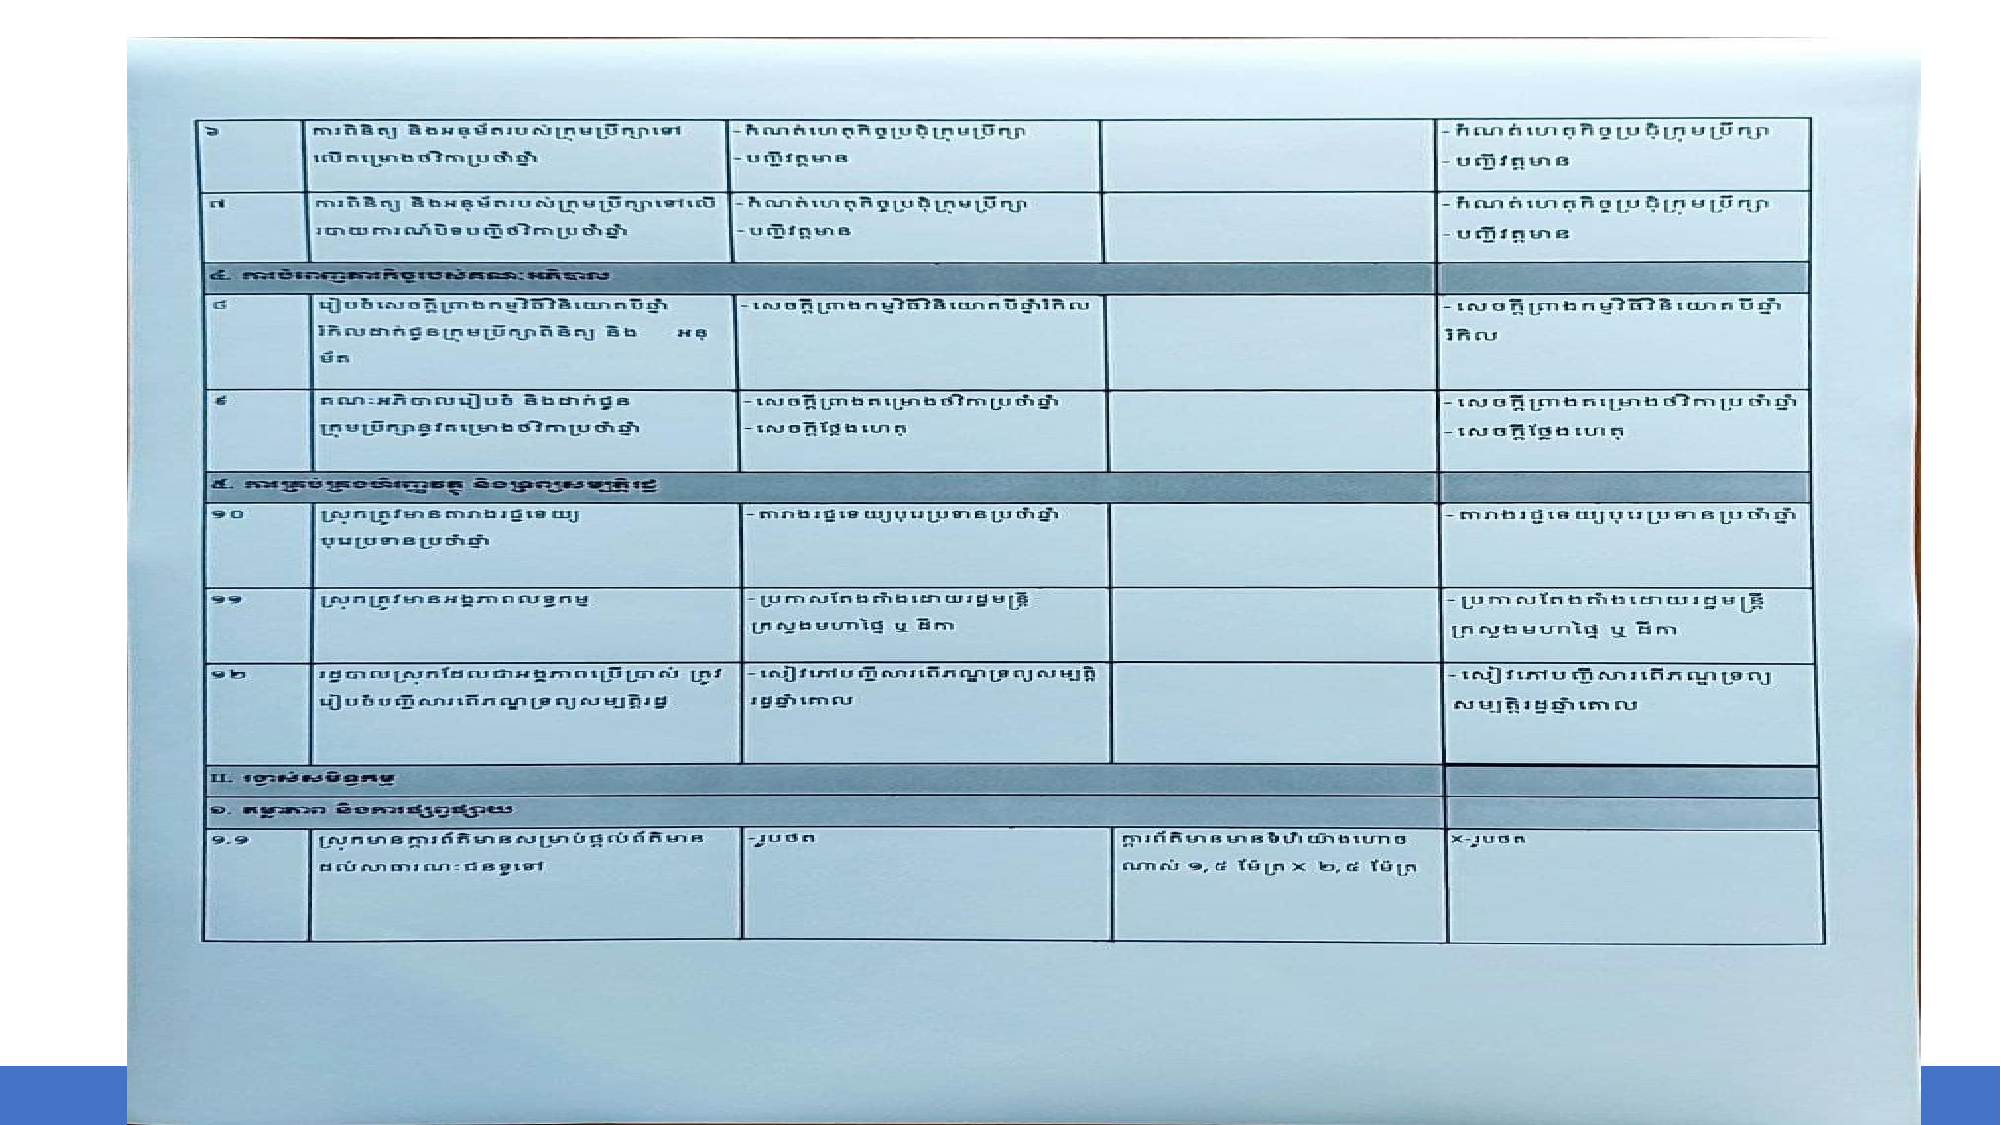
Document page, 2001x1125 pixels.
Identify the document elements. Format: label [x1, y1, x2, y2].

list [127, 37, 1921, 1125]
